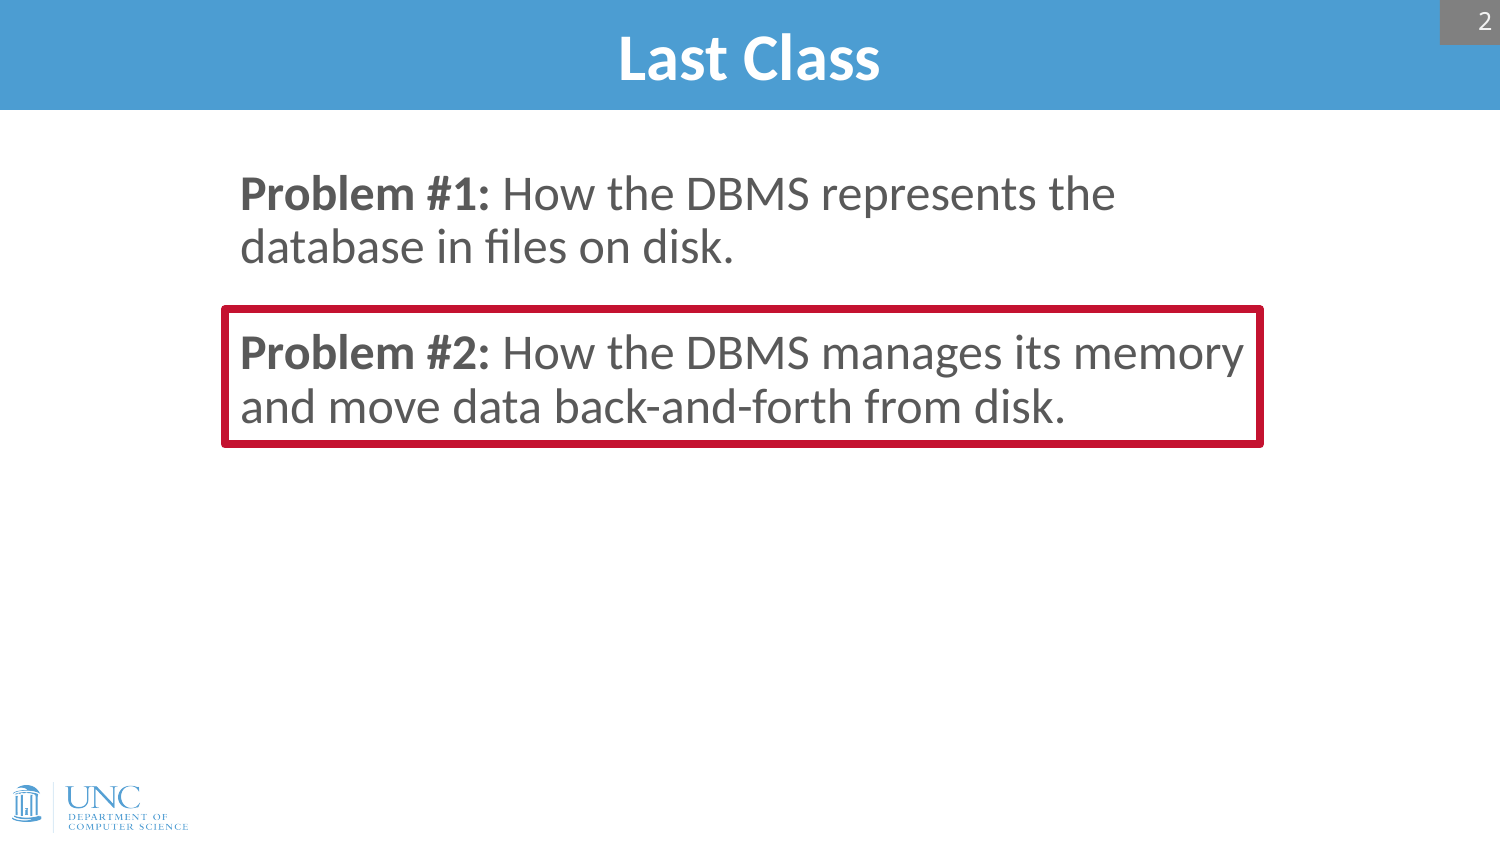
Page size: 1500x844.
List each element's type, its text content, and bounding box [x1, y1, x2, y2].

title Last Class [0, 0, 1500, 110]
text_box [224, 309, 1260, 445]
text_box 2 [1439, 0, 1500, 45]
list Problem #1: How the DBMS represents the database in files on disk. Problem #2: How the DBMS manages its memory and move data back-and-forth from disk. [225, 159, 1275, 760]
picture [12, 782, 188, 833]
